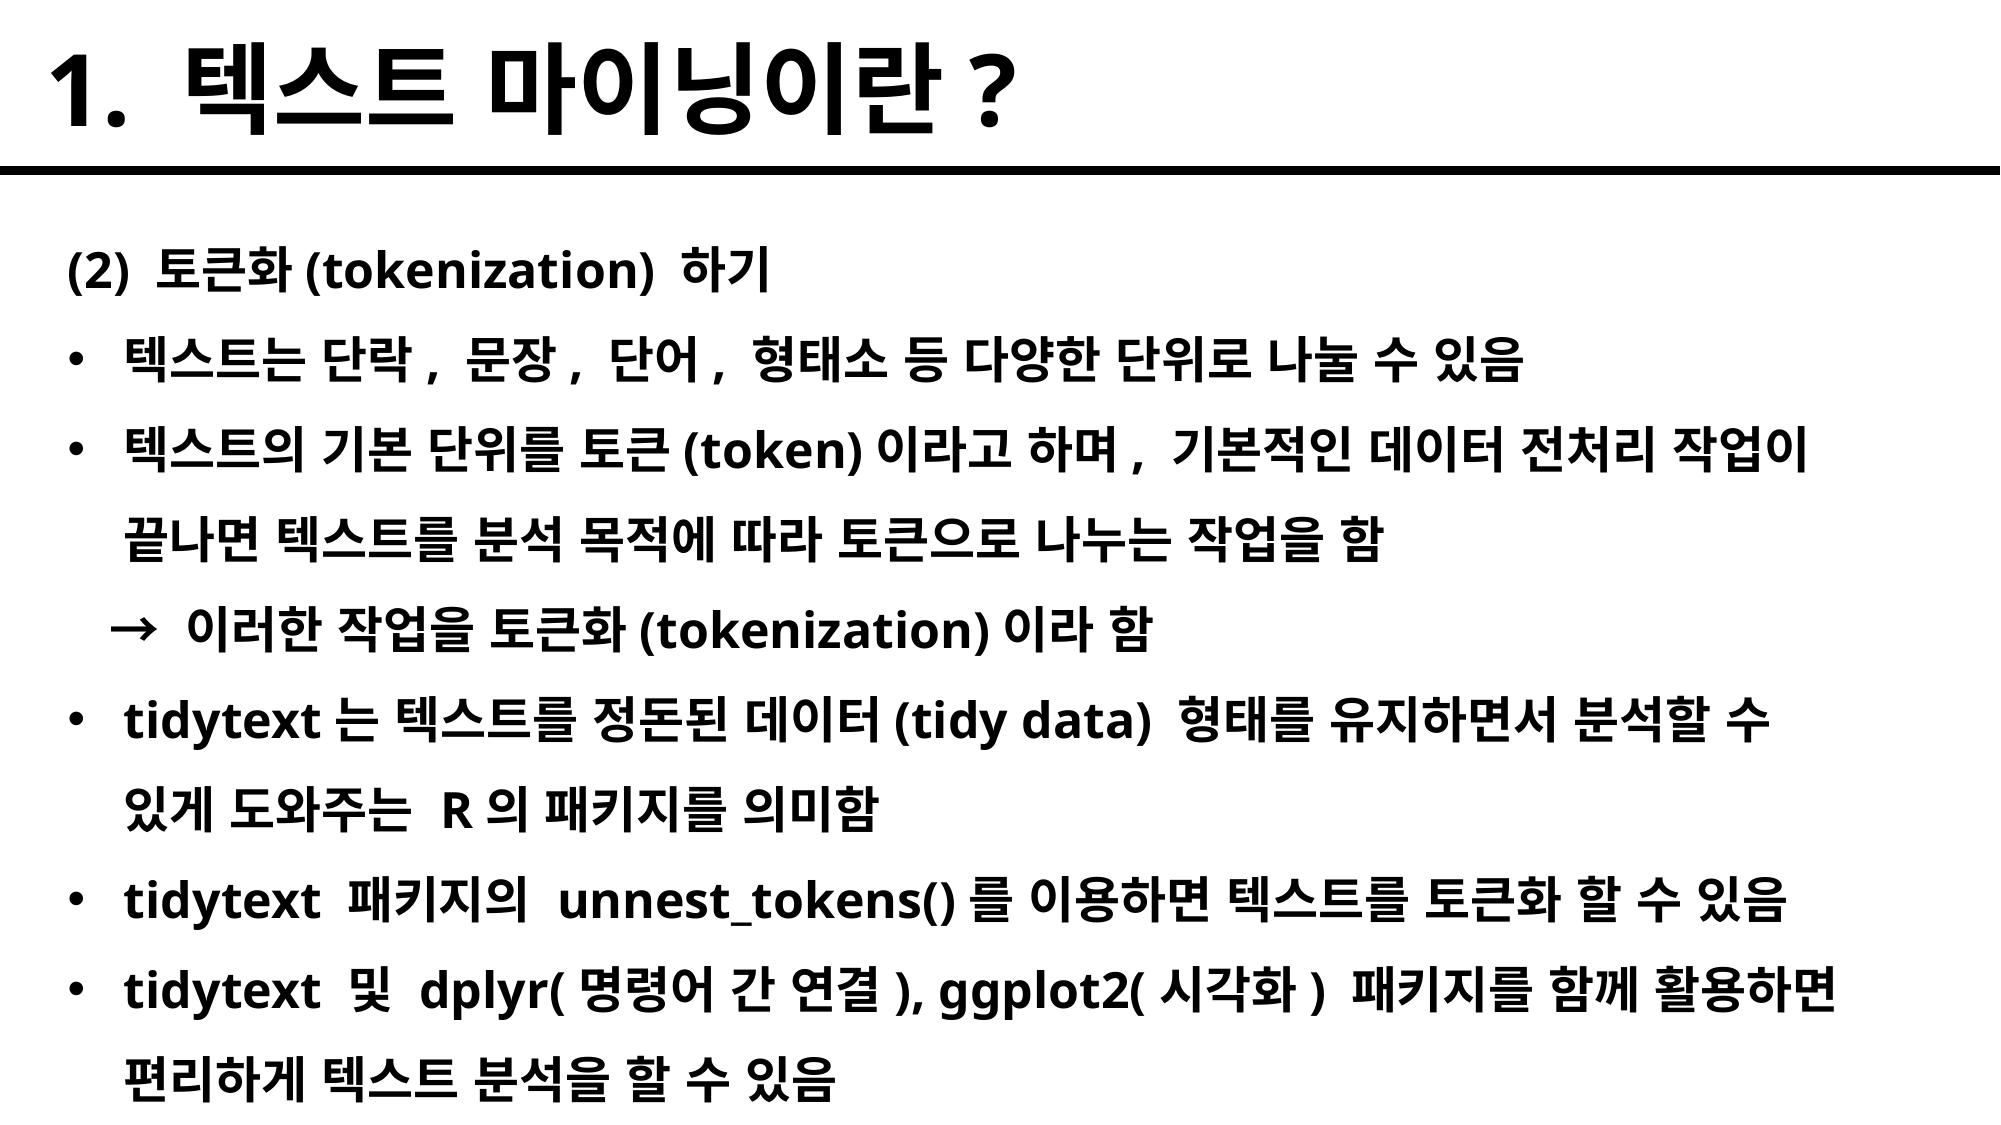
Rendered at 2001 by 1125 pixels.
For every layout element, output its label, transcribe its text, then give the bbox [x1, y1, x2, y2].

text_box 1. 텍스트 마이닝이란? [30, 19, 1823, 155]
text_box (2) 토큰화(tokenization) 하기 텍스트는 단락, 문장, 단어, 형태소 등 다양한 단위로 나눌 수 있음 텍스트의 기본 단위를 토큰(token)이라고 하며, 기본적인 데이터 전처리 작업이 끝나면 텍스트를 분석 목적에 따라 토큰으로 나누는 작업을 함 → 이러한 작업을 토큰화(tokenization)이라 함 tidytext는 텍스트를 정돈된 데이터(tidy data) 형태를 유지하면서 분석할 수 있게 도와주는 R의 패키지를 의미함 tidytext 패키지의 unnest_tokens()를 이용하면 텍스트를 토큰화 할 수 있음 tidytext 및 dplyr(명령어 간 연결), ggplot2(시각화) 패키지를 함께 활용하면 편리하게 텍스트 분석을 할 수 있음 [52, 201, 1868, 1116]
